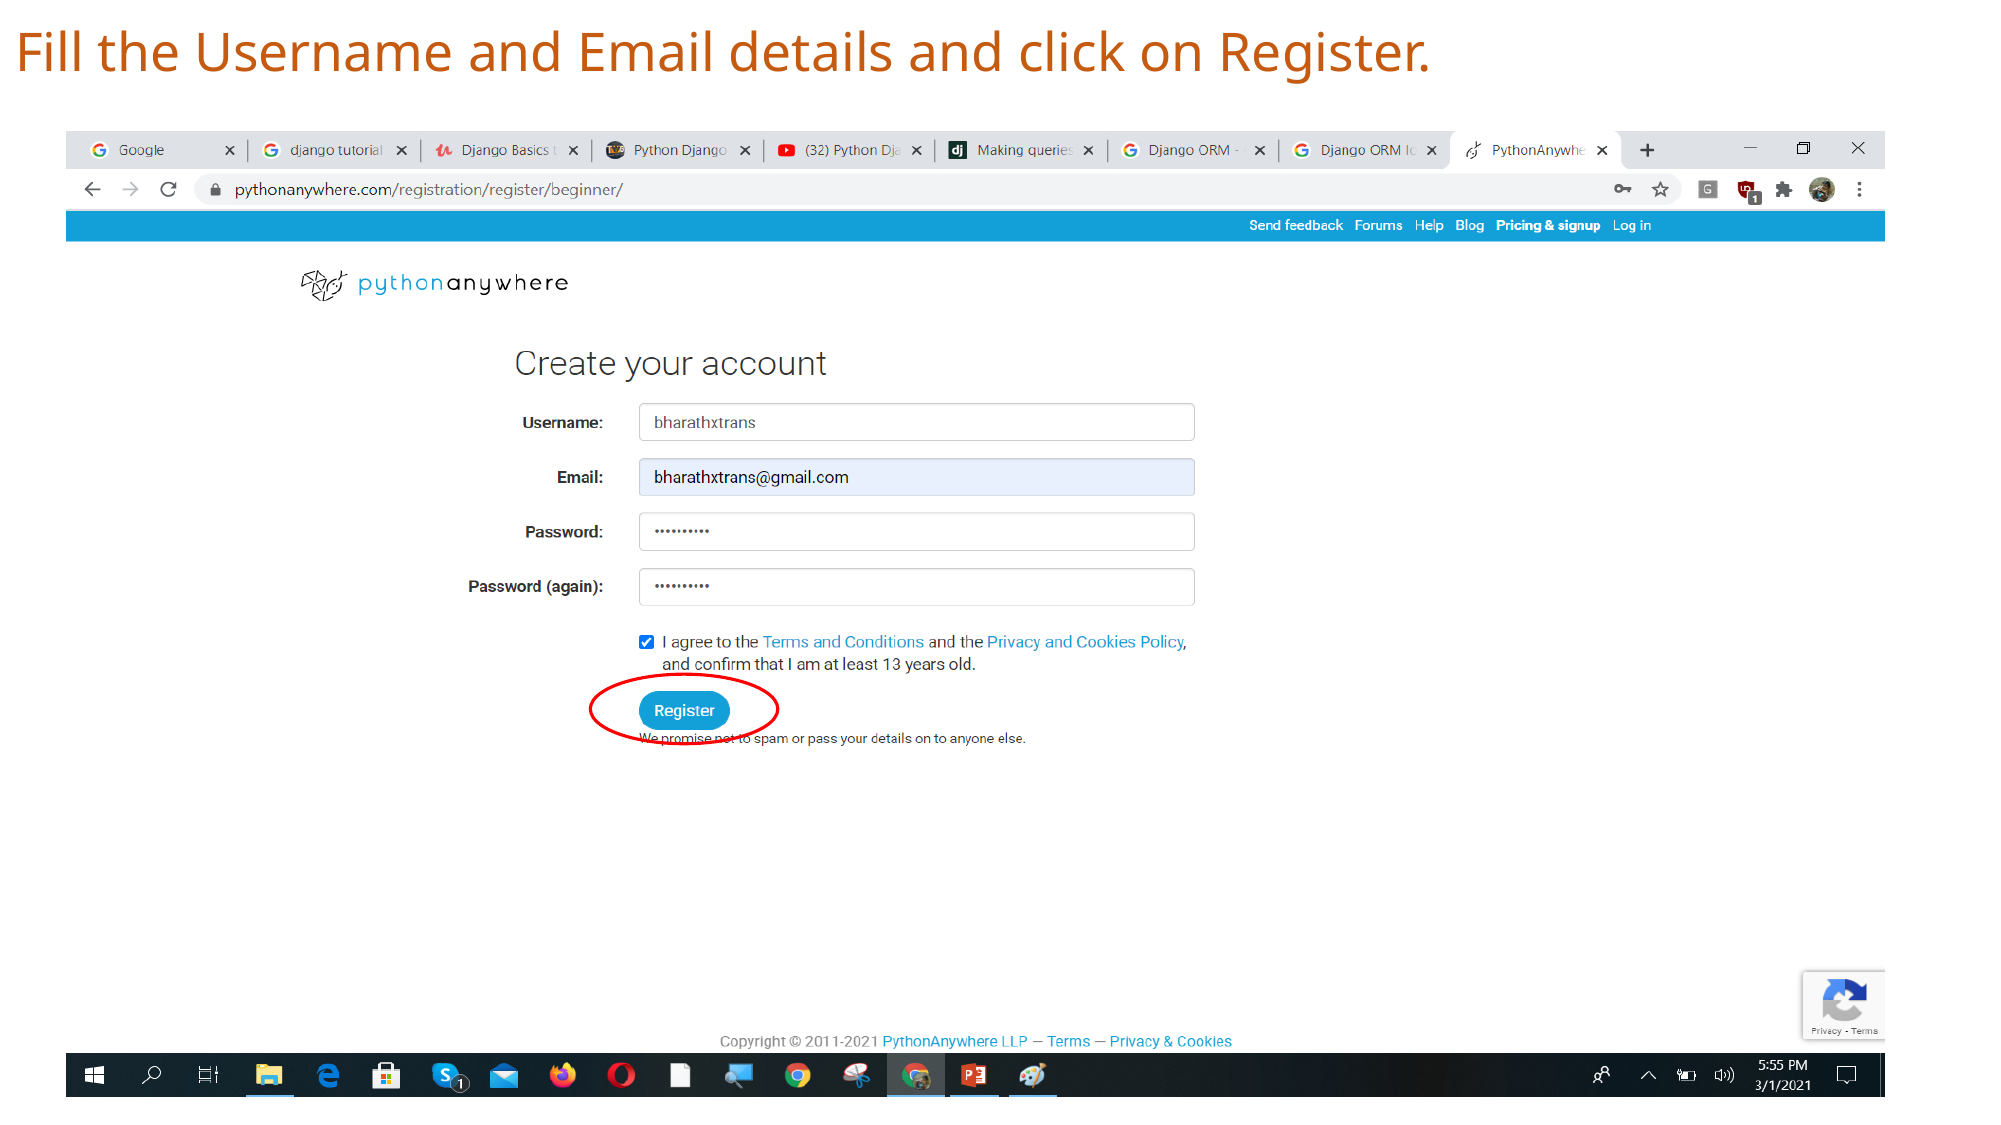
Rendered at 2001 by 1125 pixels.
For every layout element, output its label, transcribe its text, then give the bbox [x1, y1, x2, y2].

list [66, 131, 1885, 1097]
title Fill the Username and Email details and click on Register. [0, 0, 1725, 109]
